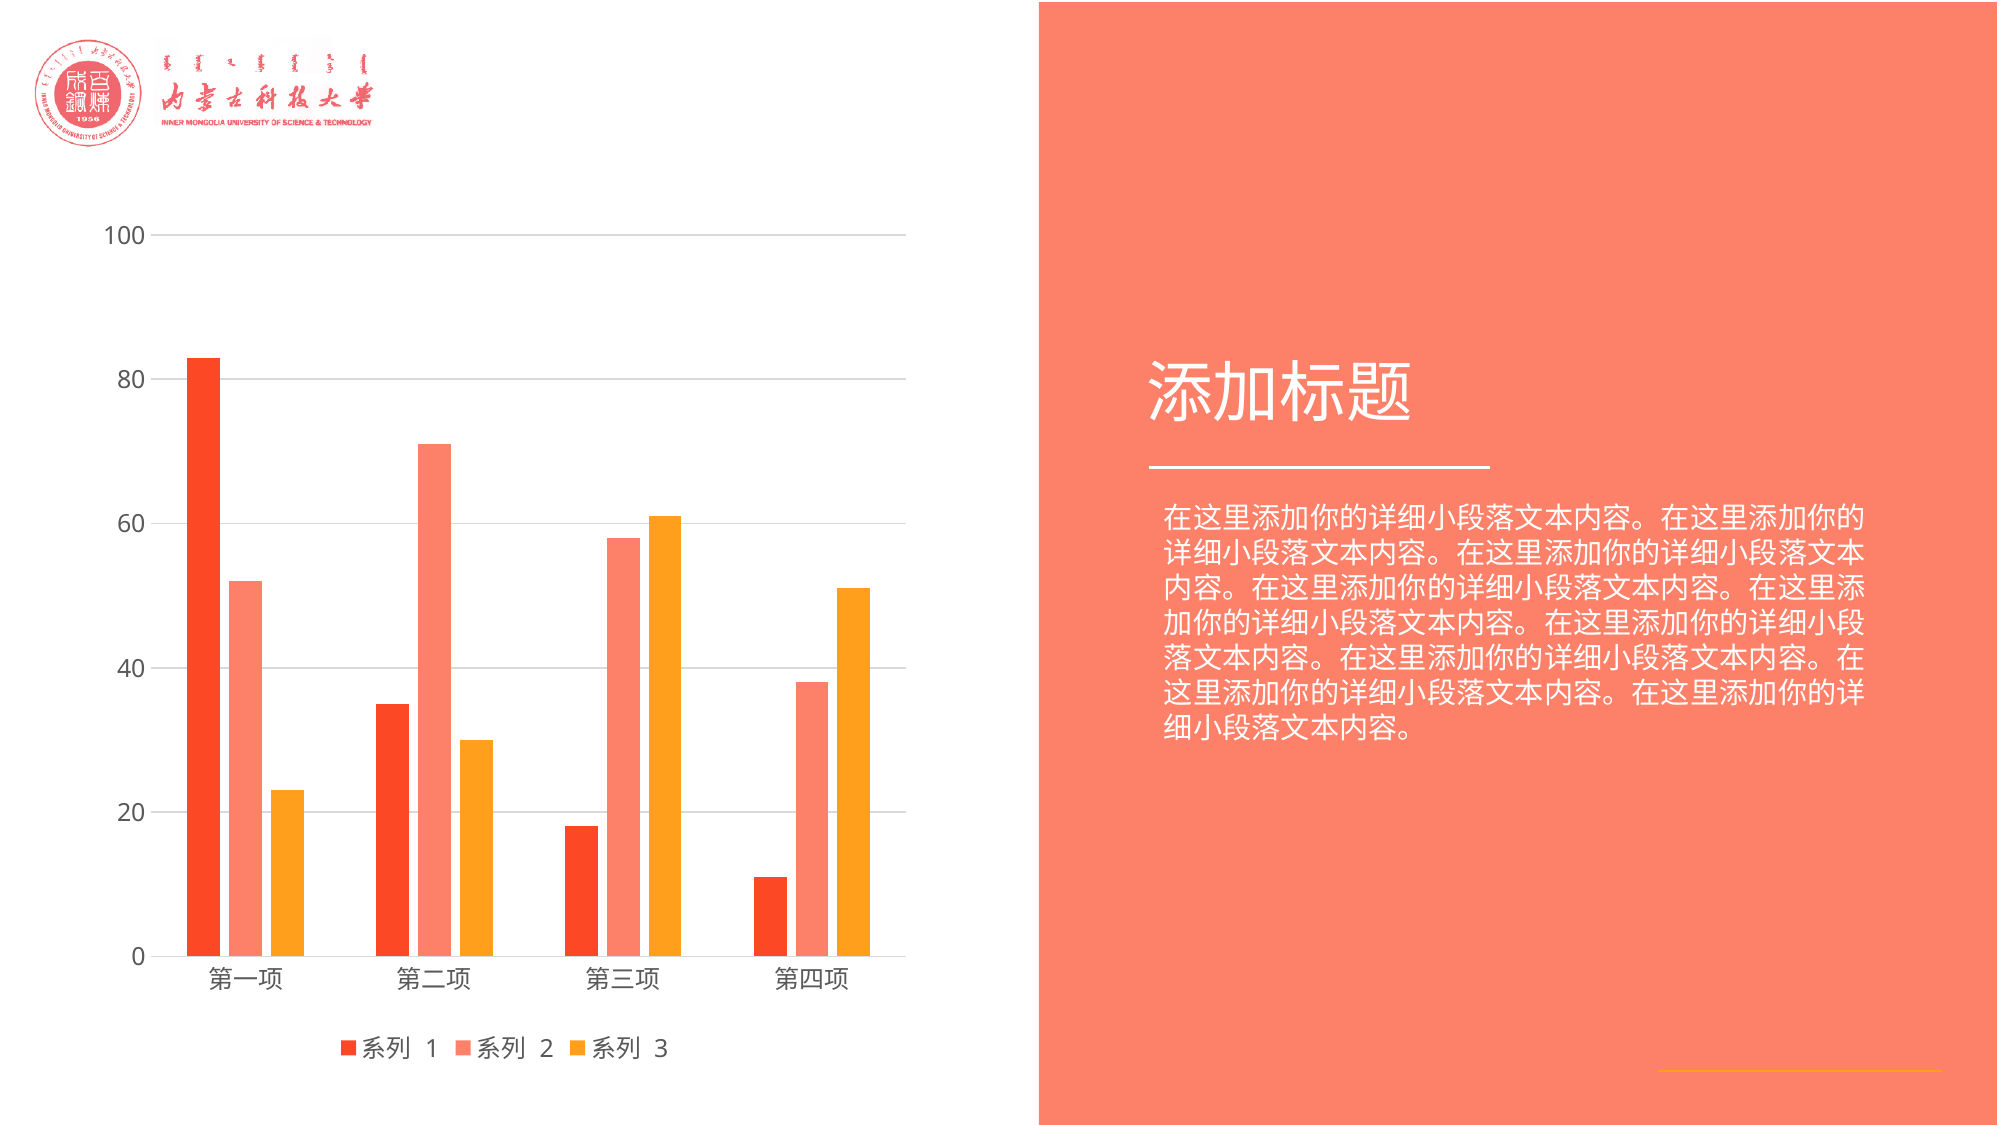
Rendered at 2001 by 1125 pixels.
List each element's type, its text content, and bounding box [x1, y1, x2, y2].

picture [20, 37, 381, 150]
text_box 添加标题 [1131, 342, 1494, 438]
chart [86, 200, 924, 1072]
text_box [1038, 1, 1998, 1125]
text_box 在这里添加你的详细小段落文本内容。在这里添加你的详细小段落文本内容。在这里添加你的详细小段落文本内容。在这里添加你的详细小段落文本内容。在这里添加你的详细小段落文本内容。在这里添加你的详细小段落文本内容。在这里添加你的详细小段落文本内容。在这里添加你的详细小段落文本内容。在这里添加你的详细小段落文本内容。 [1149, 492, 1882, 787]
